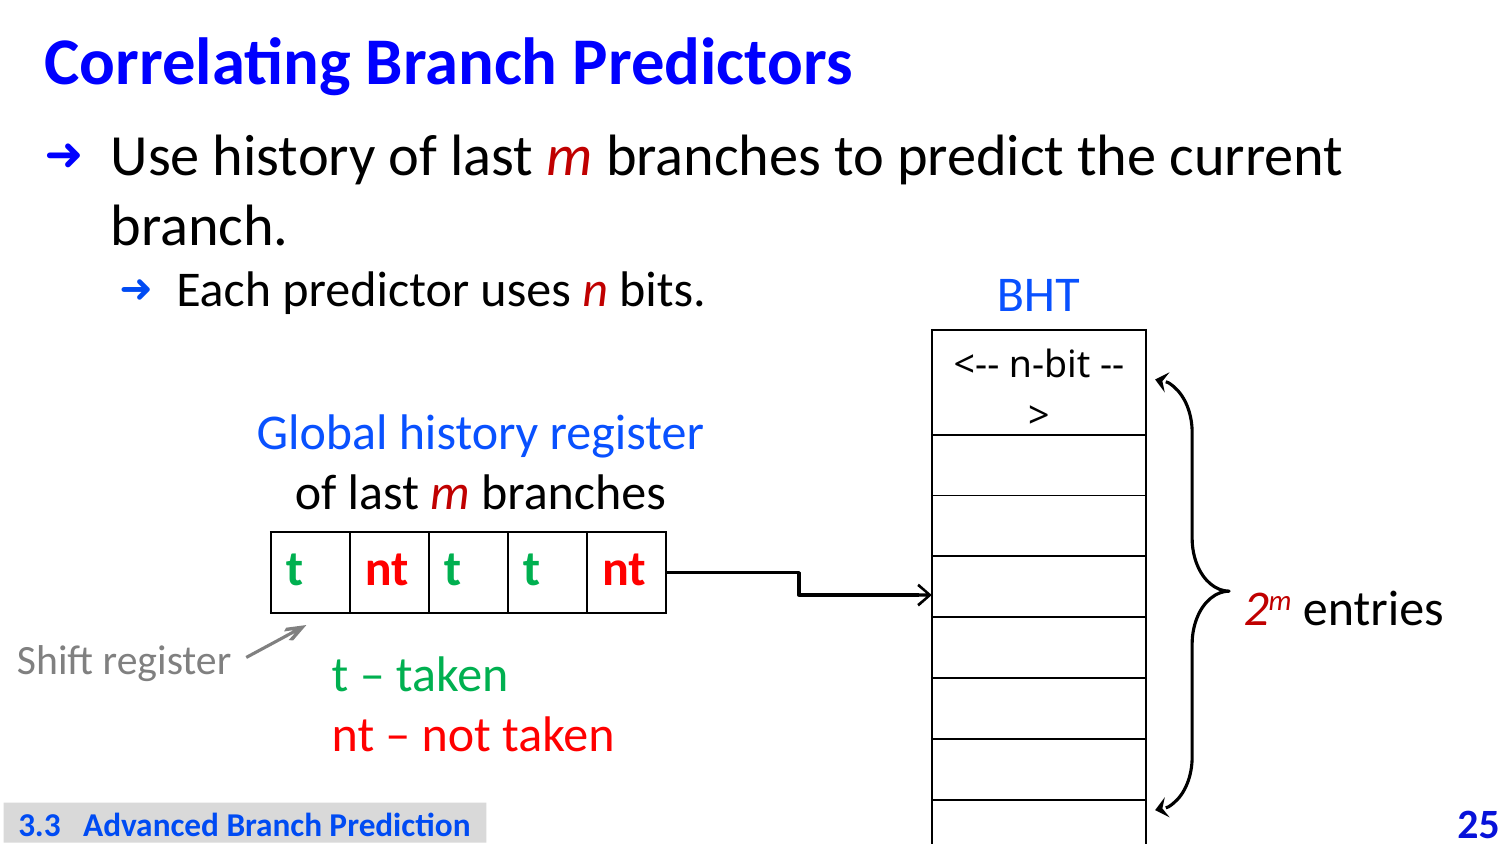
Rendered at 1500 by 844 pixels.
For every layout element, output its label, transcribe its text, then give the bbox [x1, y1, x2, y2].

table_header nt [588, 533, 665, 612]
table_header t [272, 533, 349, 612]
text_box 2m entries [1228, 568, 1459, 643]
text_box [1155, 372, 1228, 818]
table_cell [933, 740, 1145, 799]
table_cell [933, 436, 1145, 495]
table_header t [509, 533, 586, 612]
text_box Shift register [2, 625, 247, 690]
table_cell [933, 801, 1145, 844]
text_box BHT [982, 254, 1095, 329]
table_cell [933, 618, 1145, 677]
table_header t [430, 533, 507, 612]
title Correlating Branch Predictors [29, 9, 1471, 107]
table_header nt [351, 533, 428, 612]
text_box t – taken nt – not taken [316, 633, 630, 769]
table_cell [933, 557, 1145, 616]
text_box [248, 624, 307, 659]
table_cell [933, 679, 1145, 738]
text_box 3.3 Advanced Branch Prediction [3, 802, 487, 843]
table_cell [933, 496, 1145, 555]
table_header <-- n-bit --> [933, 331, 1145, 434]
list Use history of last m branches to predict the current branch. Each predictor uses n bits. [29, 117, 1470, 395]
text_box Global history register of last m branches [241, 392, 720, 528]
